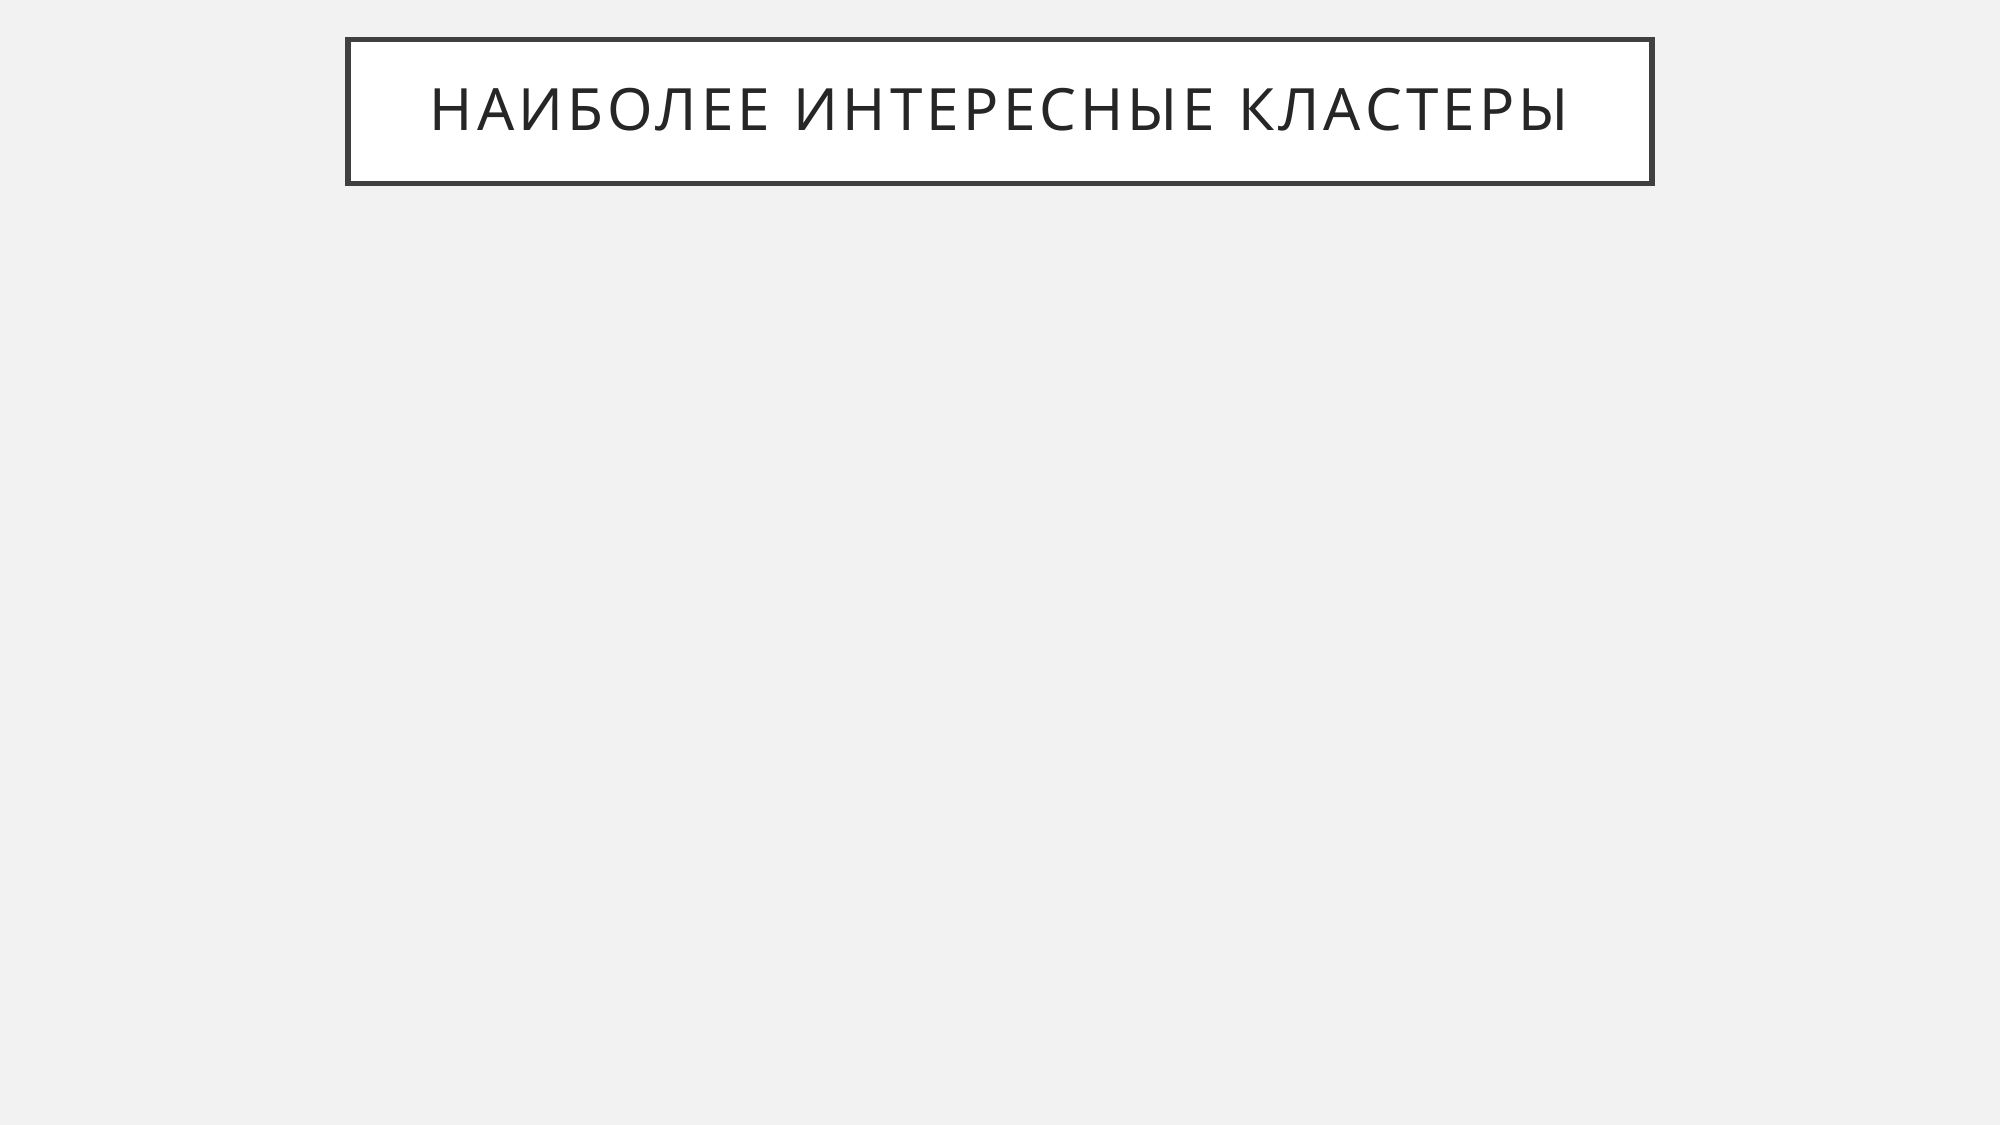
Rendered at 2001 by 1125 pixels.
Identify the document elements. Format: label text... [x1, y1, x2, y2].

title Наиболее интересные кластеры [345, 37, 1655, 186]
